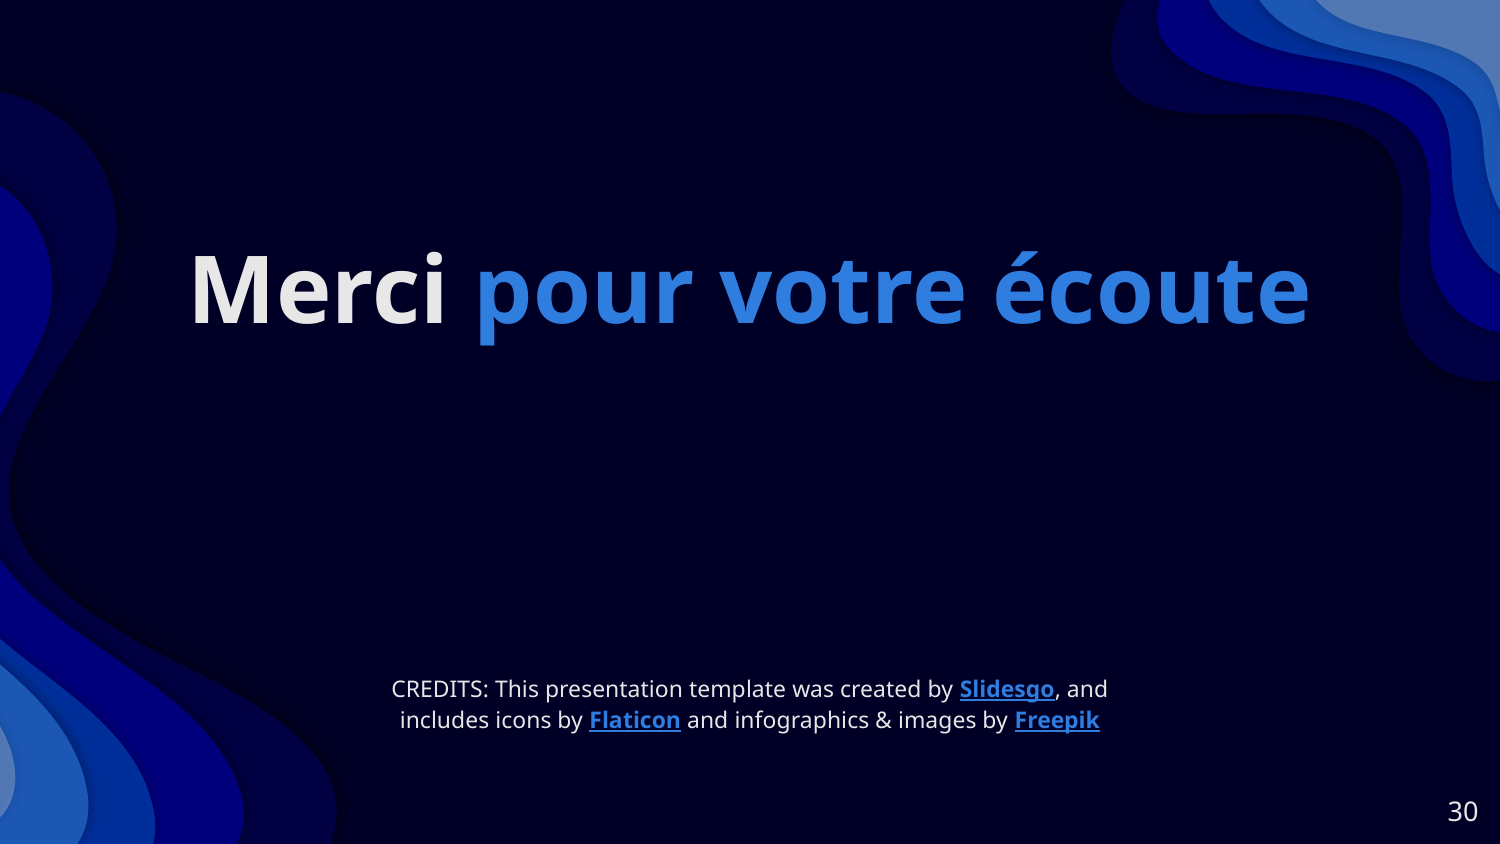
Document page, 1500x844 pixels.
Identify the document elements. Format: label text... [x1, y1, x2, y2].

title Merci pour votre écoute [0, 232, 1500, 358]
slide_number 30 [1403, 779, 1494, 844]
